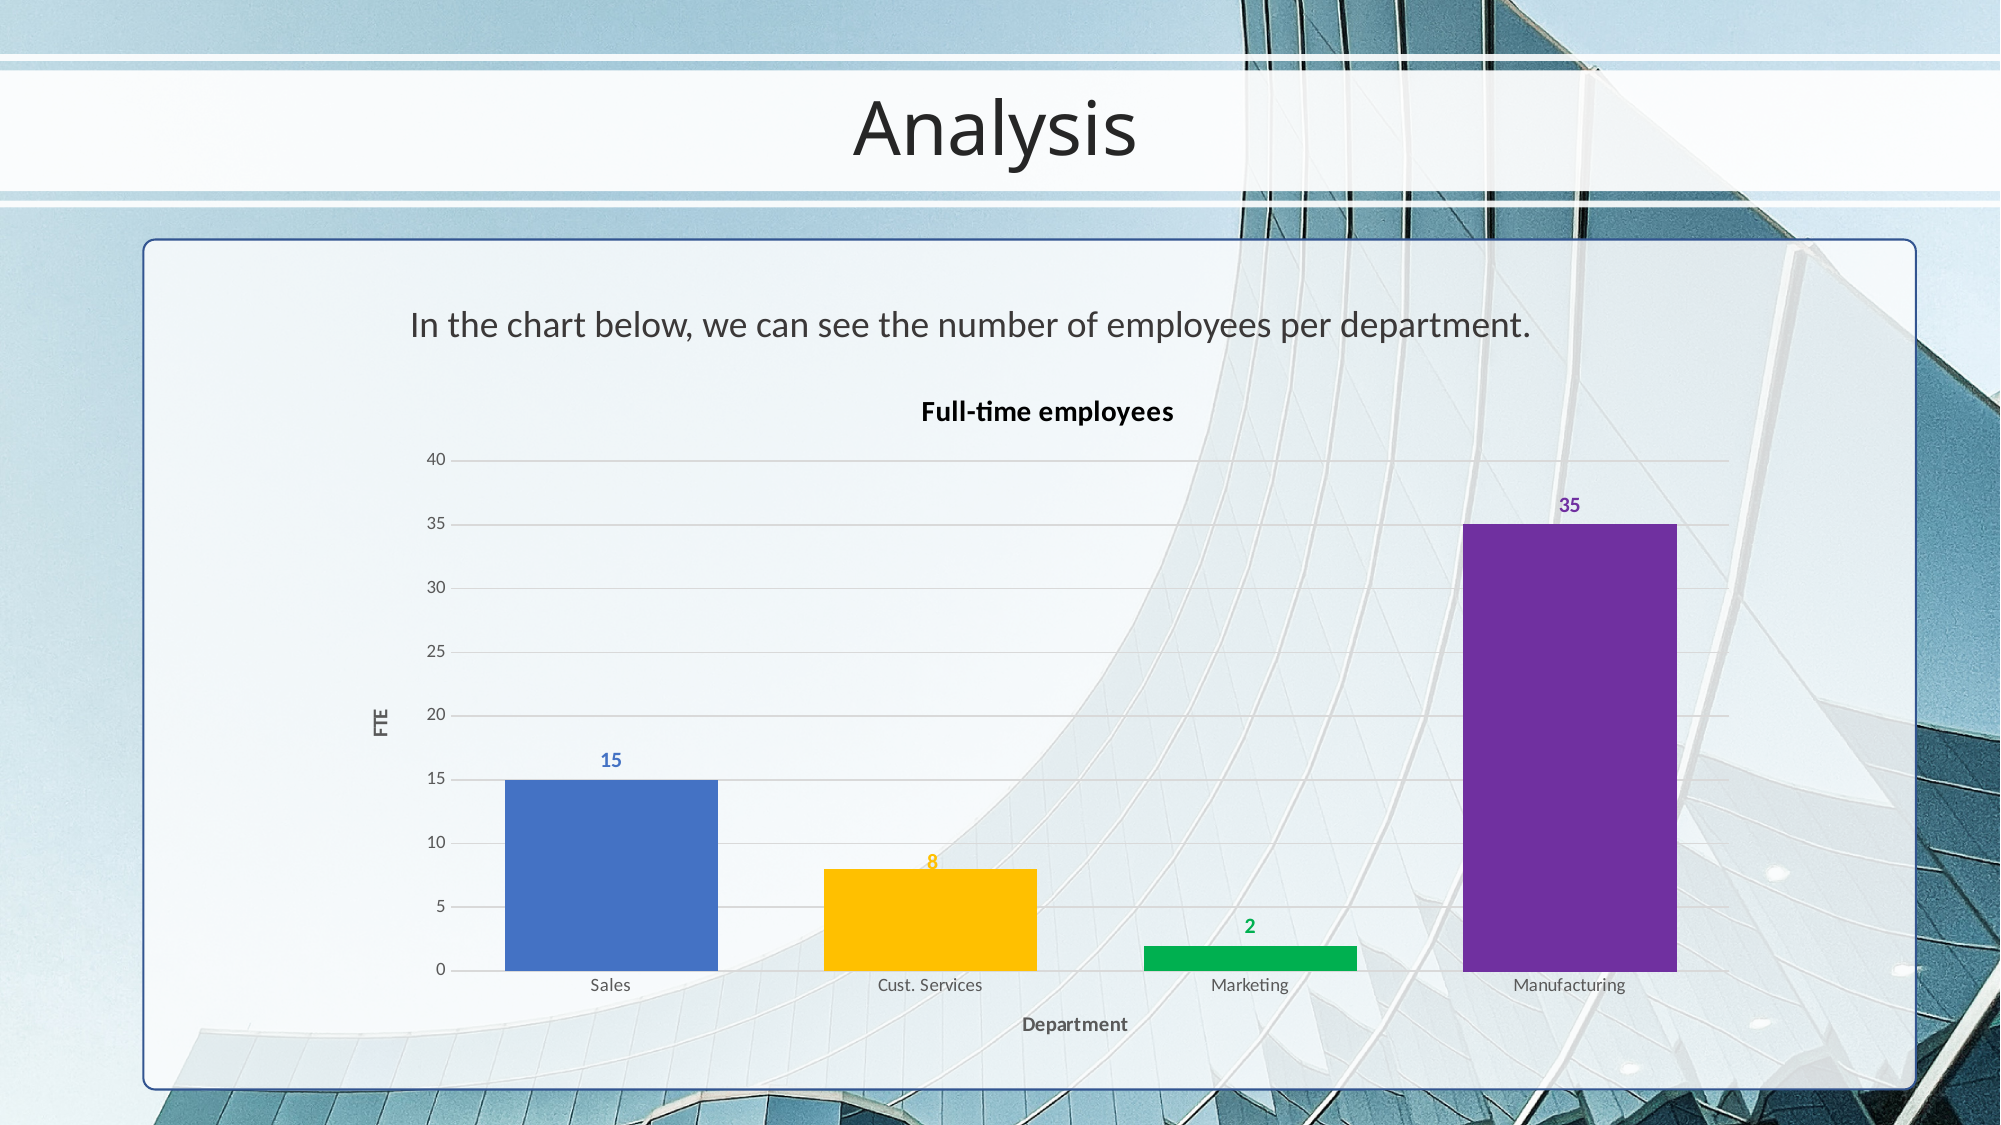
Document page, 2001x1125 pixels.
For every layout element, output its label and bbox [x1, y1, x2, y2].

picture [0, 205, 2000, 1125]
picture [0, 58, 2000, 203]
chart [338, 368, 1758, 1068]
picture [0, 0, 2000, 57]
